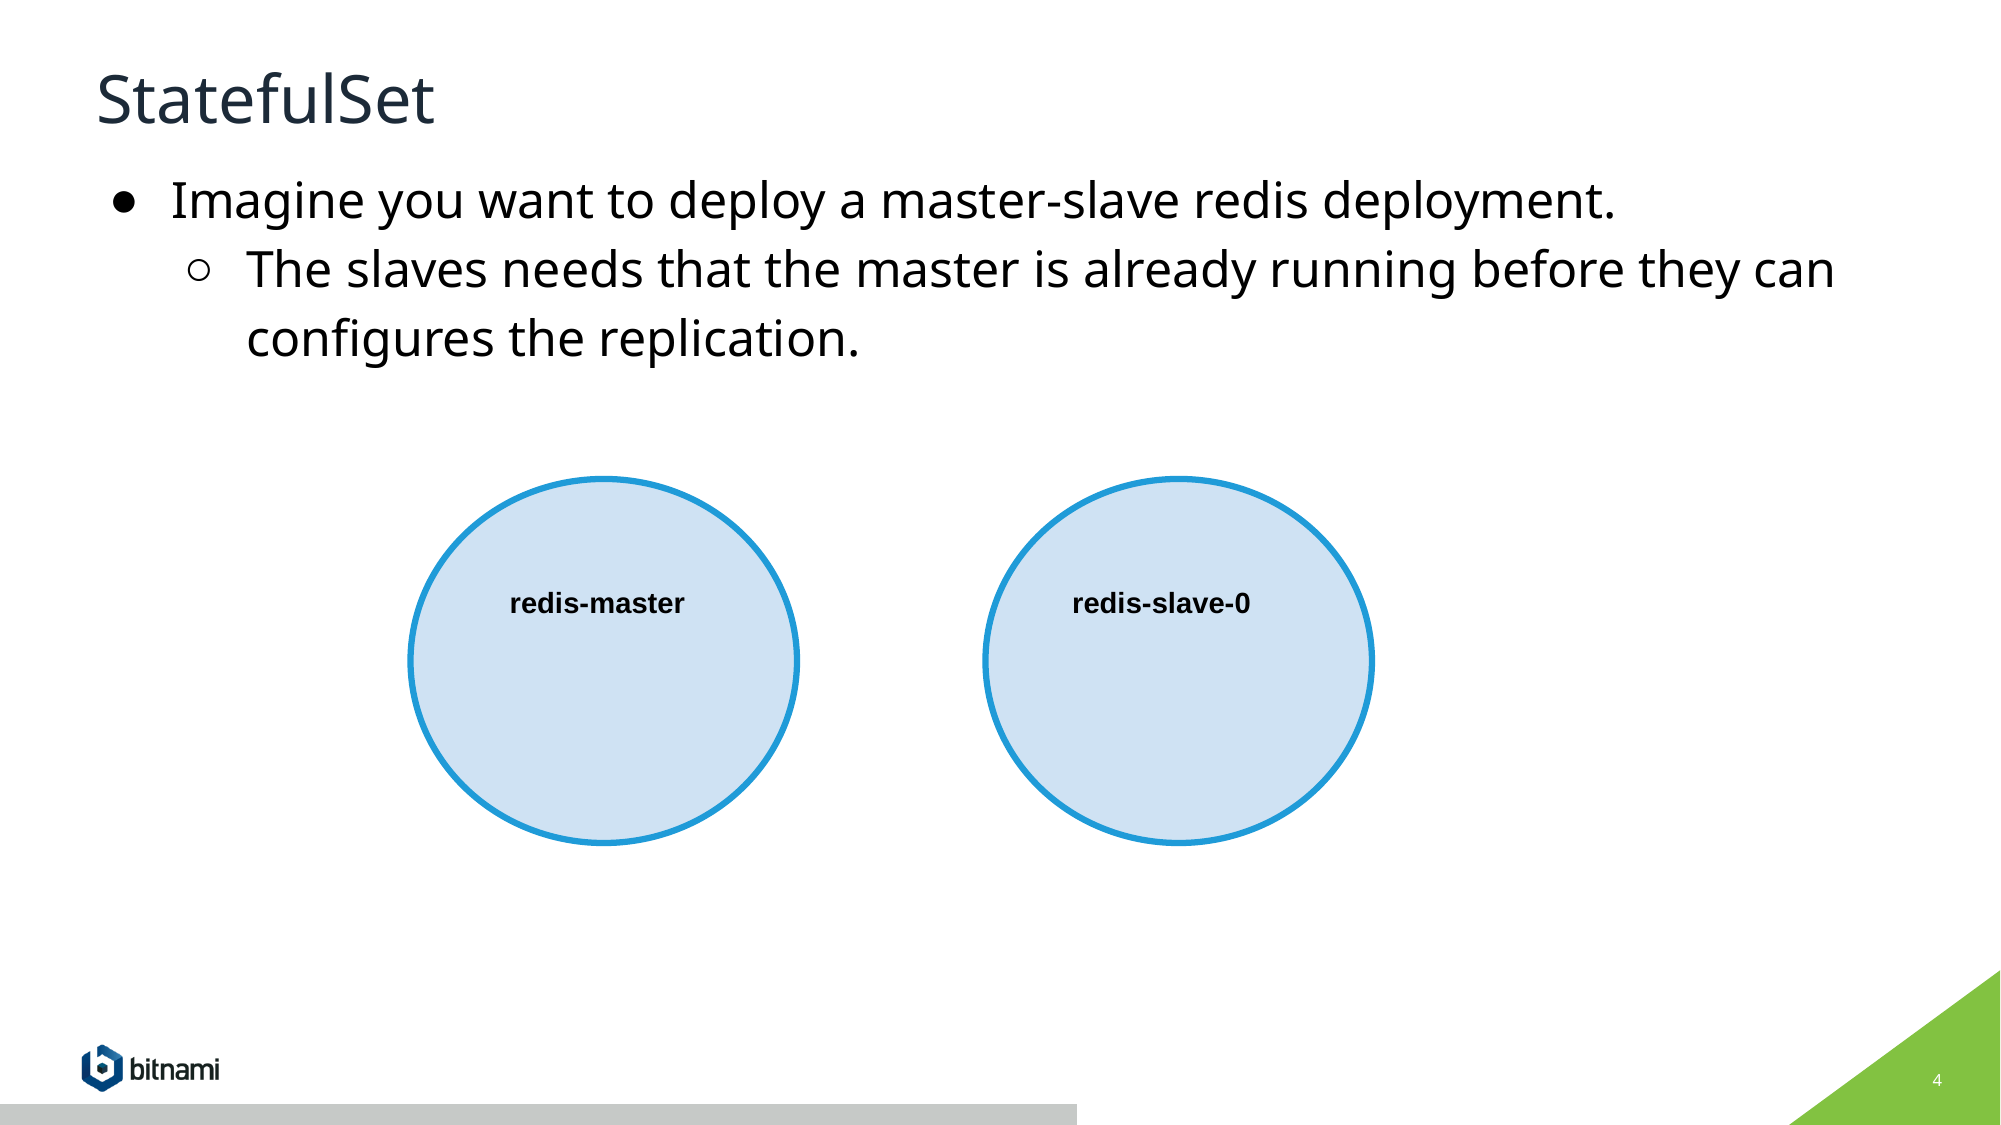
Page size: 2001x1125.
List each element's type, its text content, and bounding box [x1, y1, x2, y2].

text_box redis-master [494, 569, 725, 662]
title StatefulSet [81, 52, 1912, 144]
list Imagine you want to deploy a master-slave redis deployment. The slaves needs that the master is already running before they can configures the replication. [81, 144, 1912, 983]
text_box [985, 478, 1372, 844]
text_box [410, 478, 798, 844]
picture [75, 1040, 225, 1096]
slide_number ‹#› [1902, 1051, 1958, 1111]
text_box [0, 1104, 1077, 1125]
text_box redis-slave-0 [1057, 569, 1288, 662]
